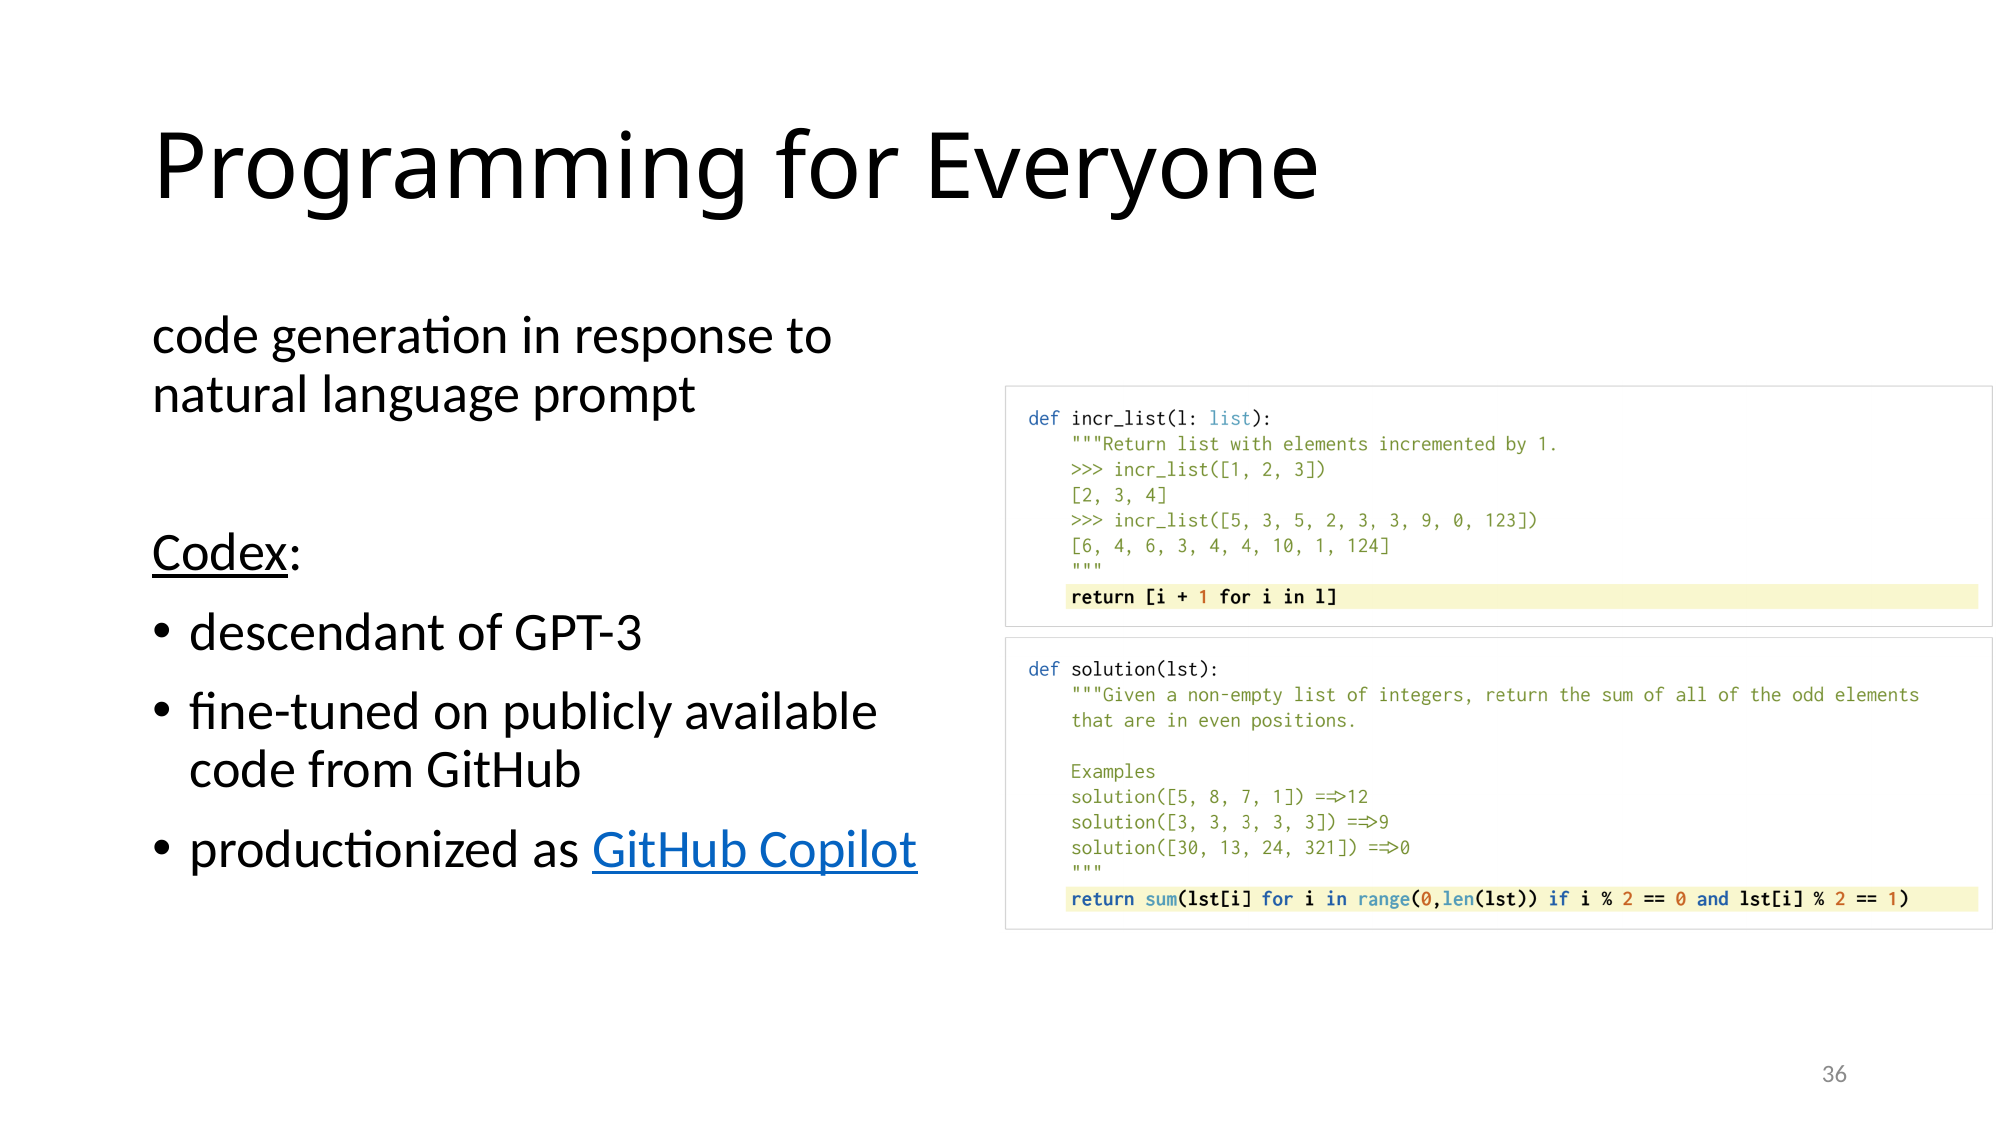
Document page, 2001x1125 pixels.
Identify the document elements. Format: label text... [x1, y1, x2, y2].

list code generation in response to natural language prompt Codex: descendant of GPT-3 fine-tuned on publicly available code from GitHub productionized as GitHub Copilot [137, 299, 1000, 1014]
slide_number 36 [1412, 1042, 1863, 1103]
title Programming for Everyone [137, 59, 1863, 278]
picture [999, 380, 1996, 933]
